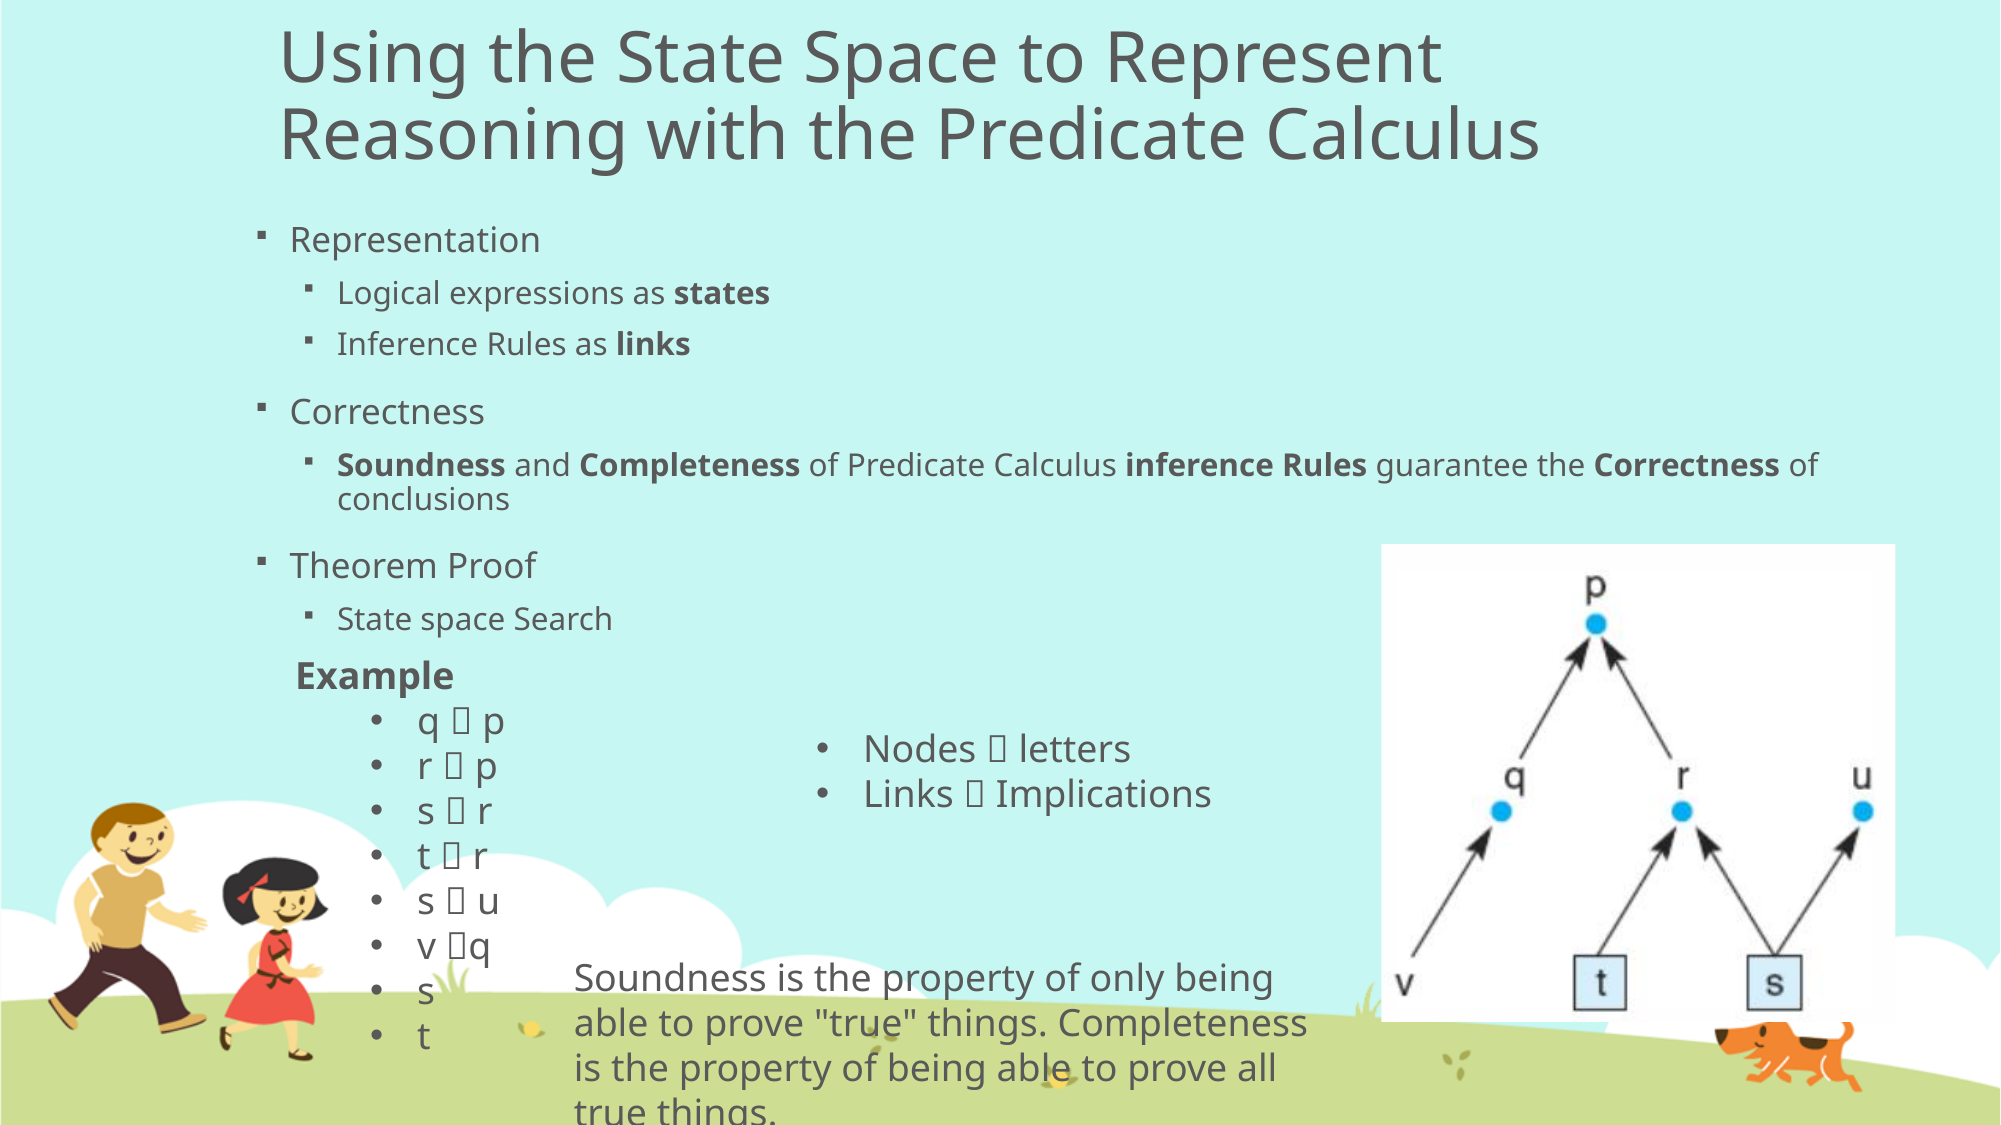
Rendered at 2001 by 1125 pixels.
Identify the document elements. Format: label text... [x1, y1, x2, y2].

text_box Soundness is the property of only being able to prove "true" things. Completeness is the property of being able to prove all true things. [558, 946, 1357, 1125]
title Using the State Space to Represent Reasoning with the Predicate Calculus [263, 11, 1802, 183]
picture [0, 0, 2001, 1125]
text_box Nodes  letters Links  Implications [801, 717, 1237, 823]
list Representation Logical expressions as states Inference Rules as links Correctness Soundness and Completeness of Predicate Calculus inference Rules guarantee the Correctness of conclusions Theorem Proof State space Search [233, 214, 1920, 647]
text_box Example q  p r  p s  r t  r s  u v q s t [280, 644, 1138, 1065]
